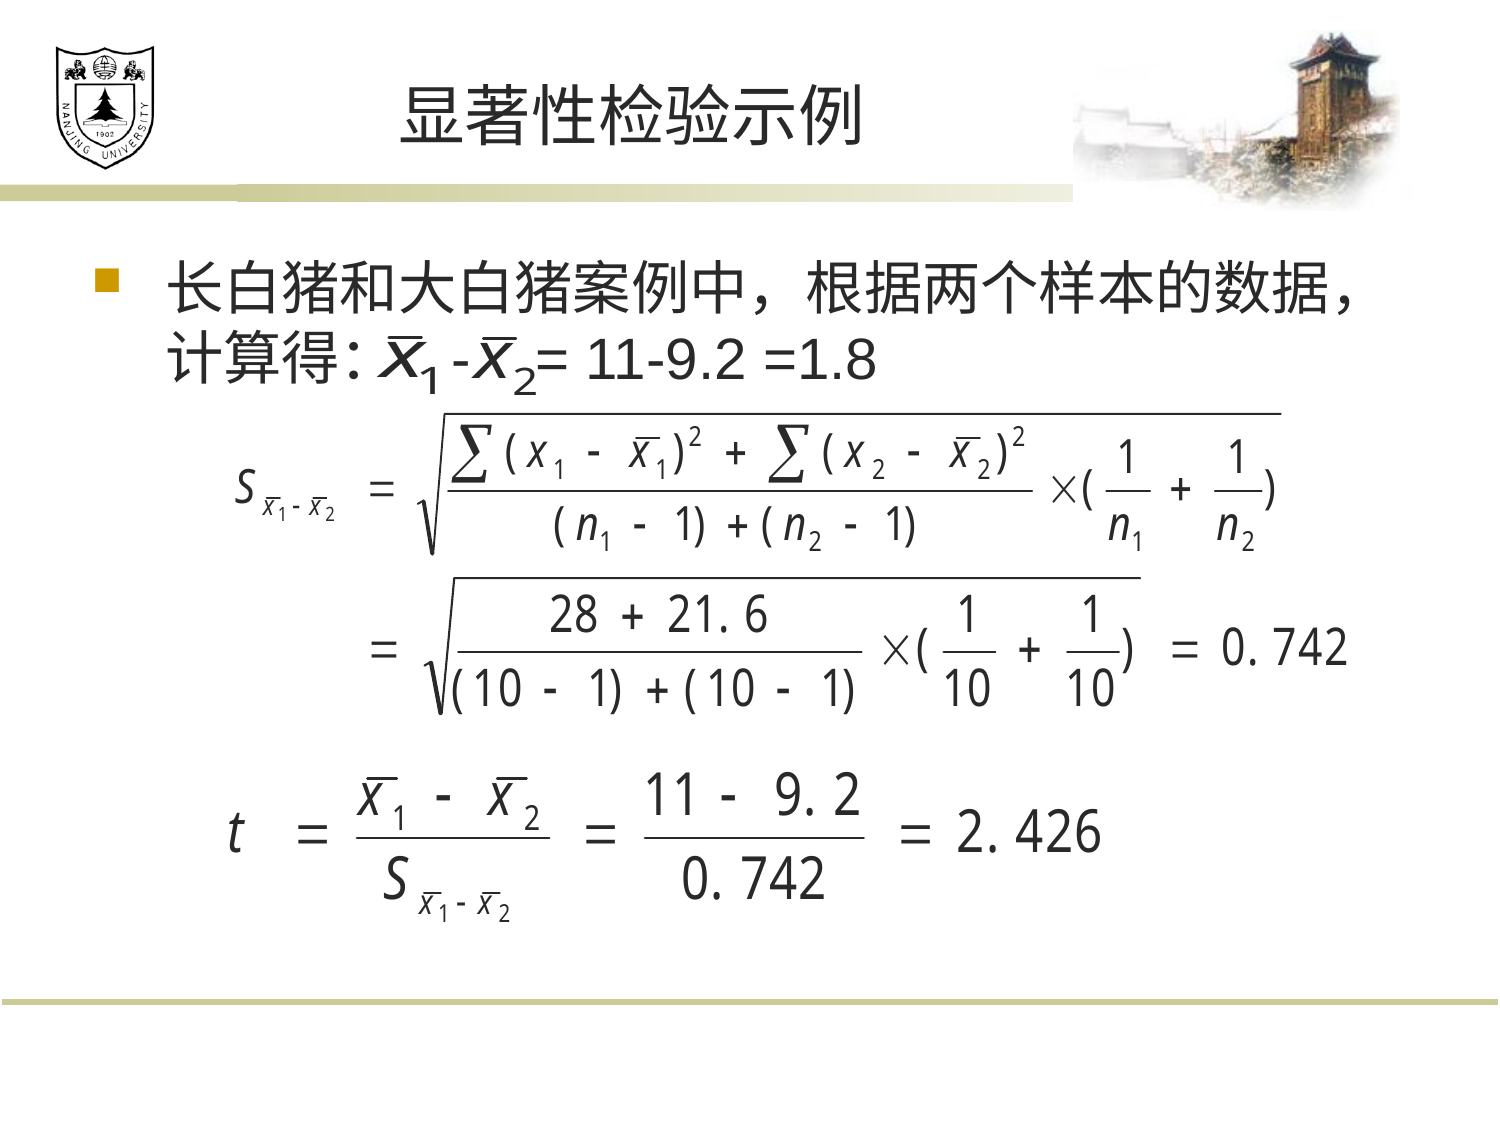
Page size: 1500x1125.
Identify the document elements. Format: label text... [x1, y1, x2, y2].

picture [1073, 30, 1400, 211]
title 显著性检验示例 [171, 66, 1093, 161]
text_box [371, 306, 439, 402]
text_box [466, 307, 539, 402]
list 长白猪和大白猪案例中，根据两个样本的数据，计算得： - = 11-9.2 =1.8 [76, 243, 1413, 965]
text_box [229, 404, 1289, 564]
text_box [229, 753, 1111, 934]
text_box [359, 565, 1357, 724]
picture [2, 999, 1498, 1005]
picture [50, 42, 160, 173]
